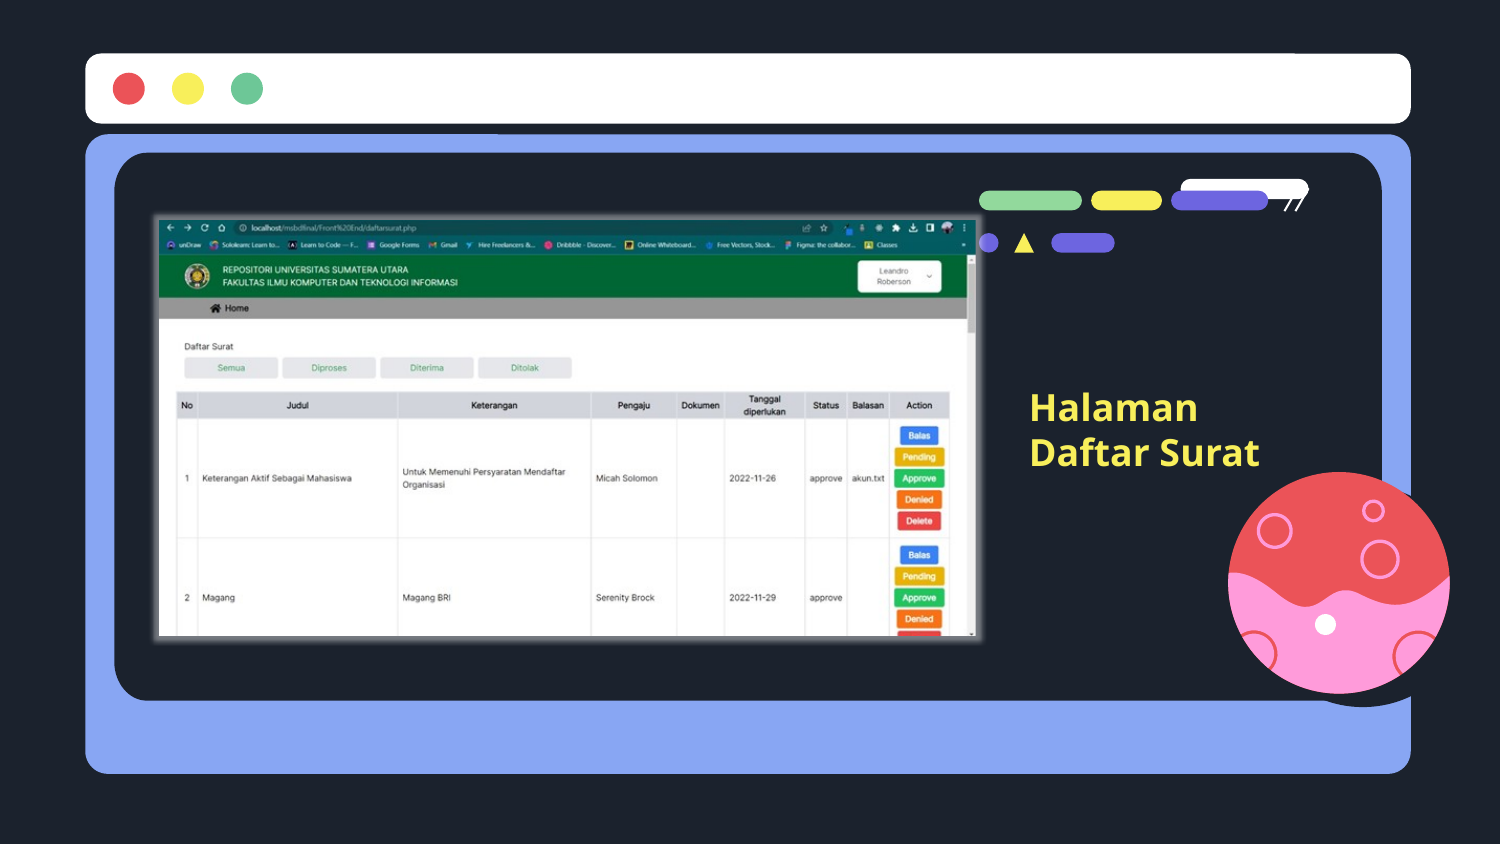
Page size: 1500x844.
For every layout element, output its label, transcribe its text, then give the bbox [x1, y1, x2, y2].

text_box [1182, 426, 1495, 739]
title Halaman Daftar Surat [1014, 382, 1311, 477]
picture [158, 220, 976, 636]
